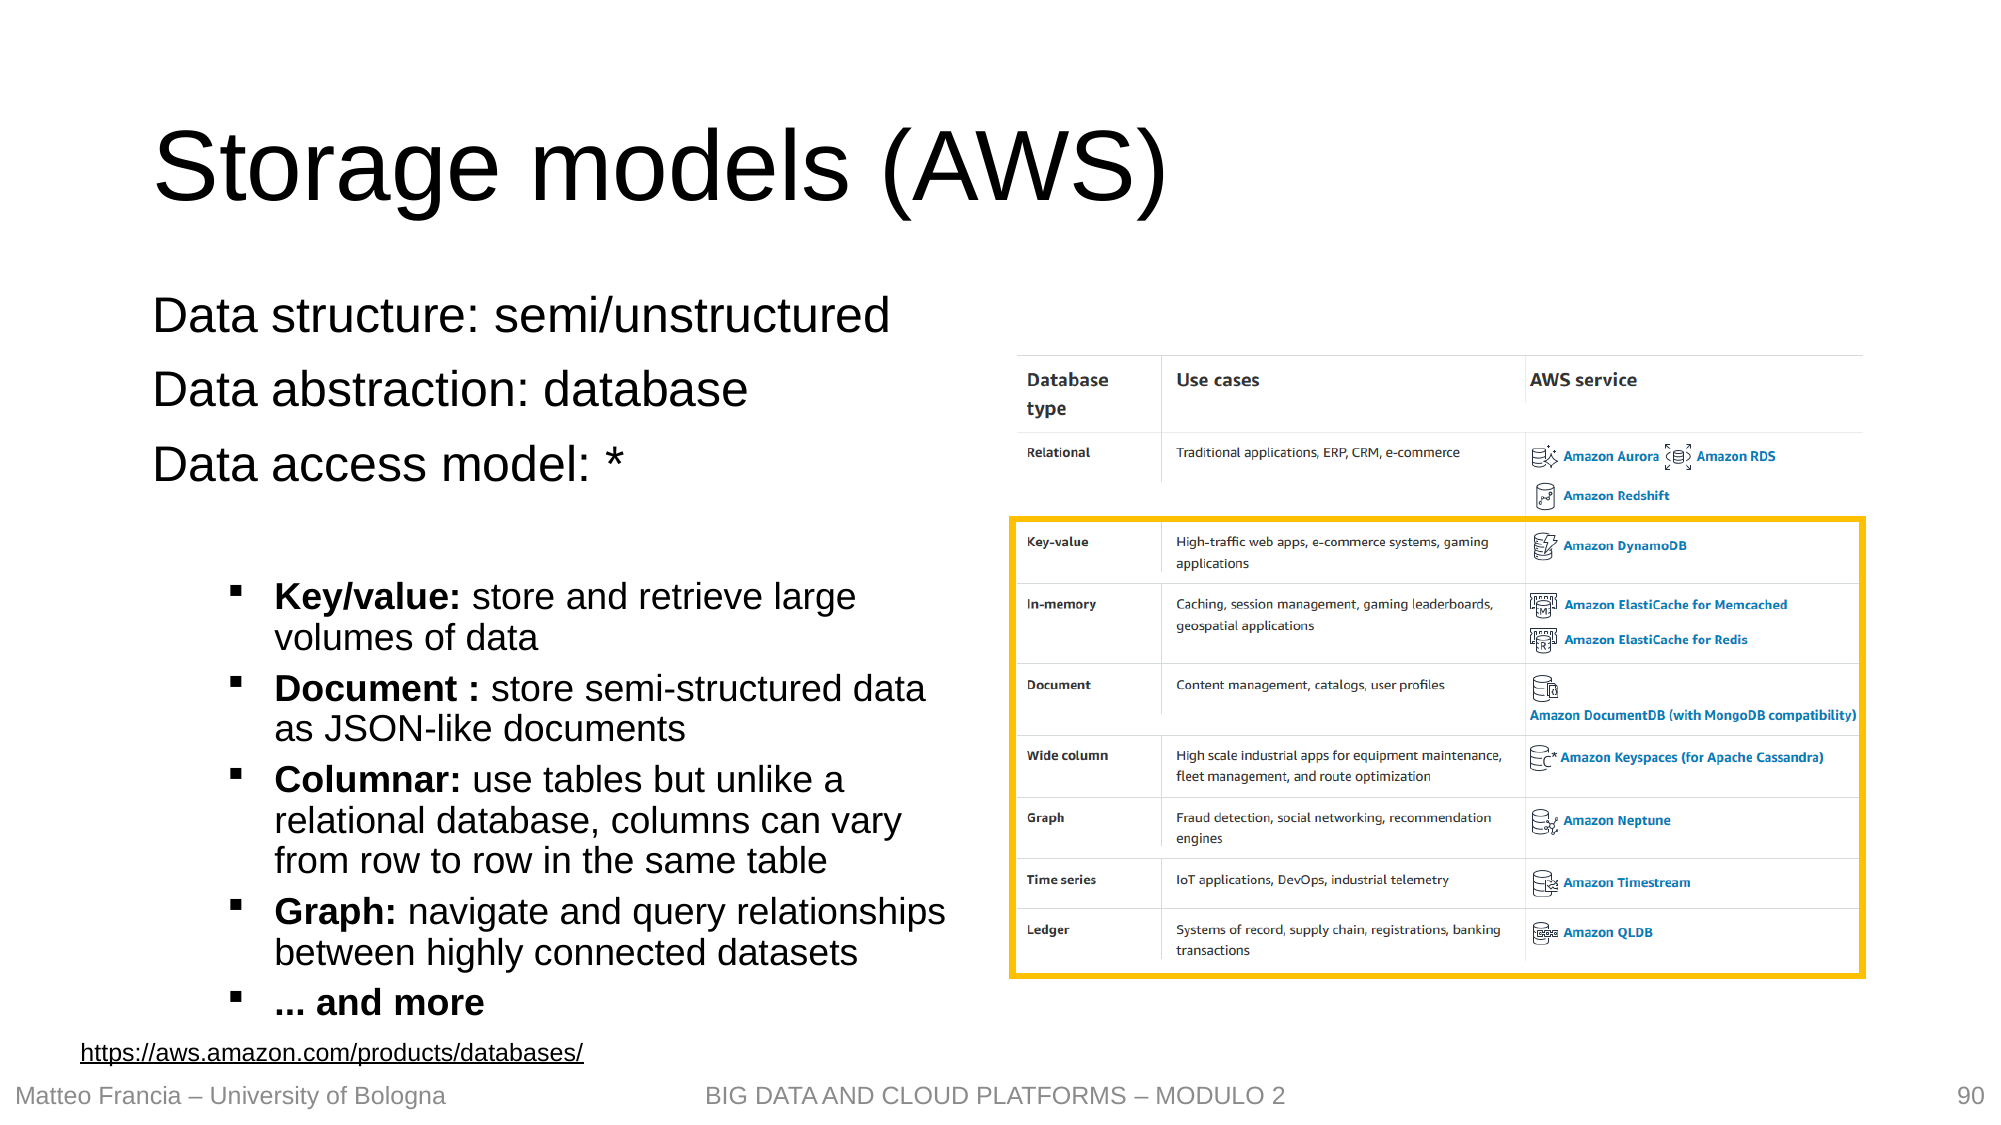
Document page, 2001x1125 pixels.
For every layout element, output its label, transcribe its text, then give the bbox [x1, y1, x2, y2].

footer Matteo Francia – University of Bologna [0, 1065, 466, 1125]
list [1012, 352, 1863, 961]
slide_number 90 [1550, 1065, 2000, 1125]
text_box [1011, 518, 1863, 977]
list Data structure: semi/unstructured Data abstraction: database Data access model: * Key/value: store and retrieve large volumes of data Document : store semi-structured data as JSON-like documents Columnar: use tables but unlike a relational database, columns can vary from row to row in the same table Graph: navigate and query relationships between highly connected datasets ... and more [137, 299, 988, 1014]
title Storage models (AWS) [137, 59, 1863, 278]
text_box https://aws.amazon.com/products/databases/ [65, 1028, 1066, 1074]
